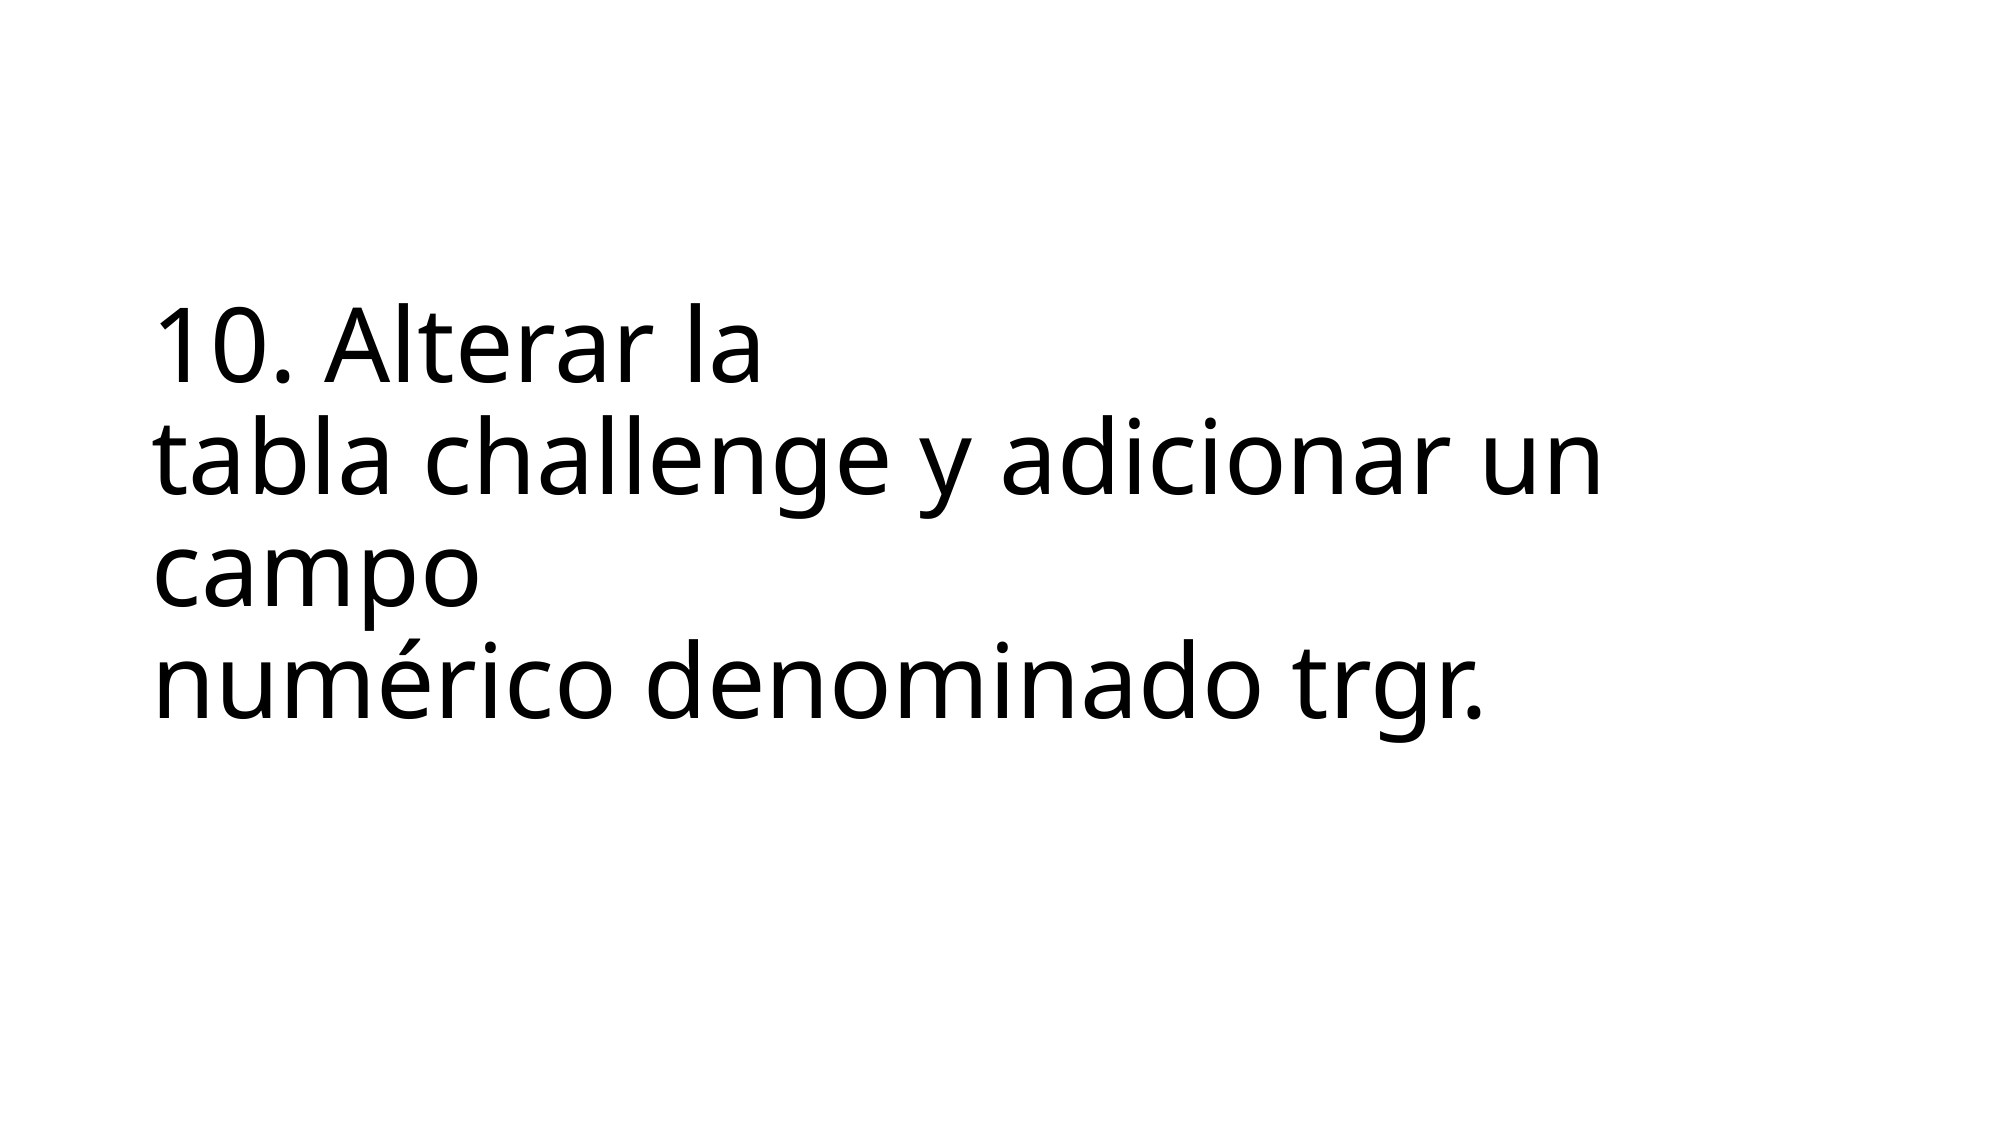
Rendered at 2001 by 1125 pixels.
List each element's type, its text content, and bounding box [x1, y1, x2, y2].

title 10. Alterar la tabla challenge y adicionar un campo numérico denominado trgr. [136, 280, 1862, 749]
